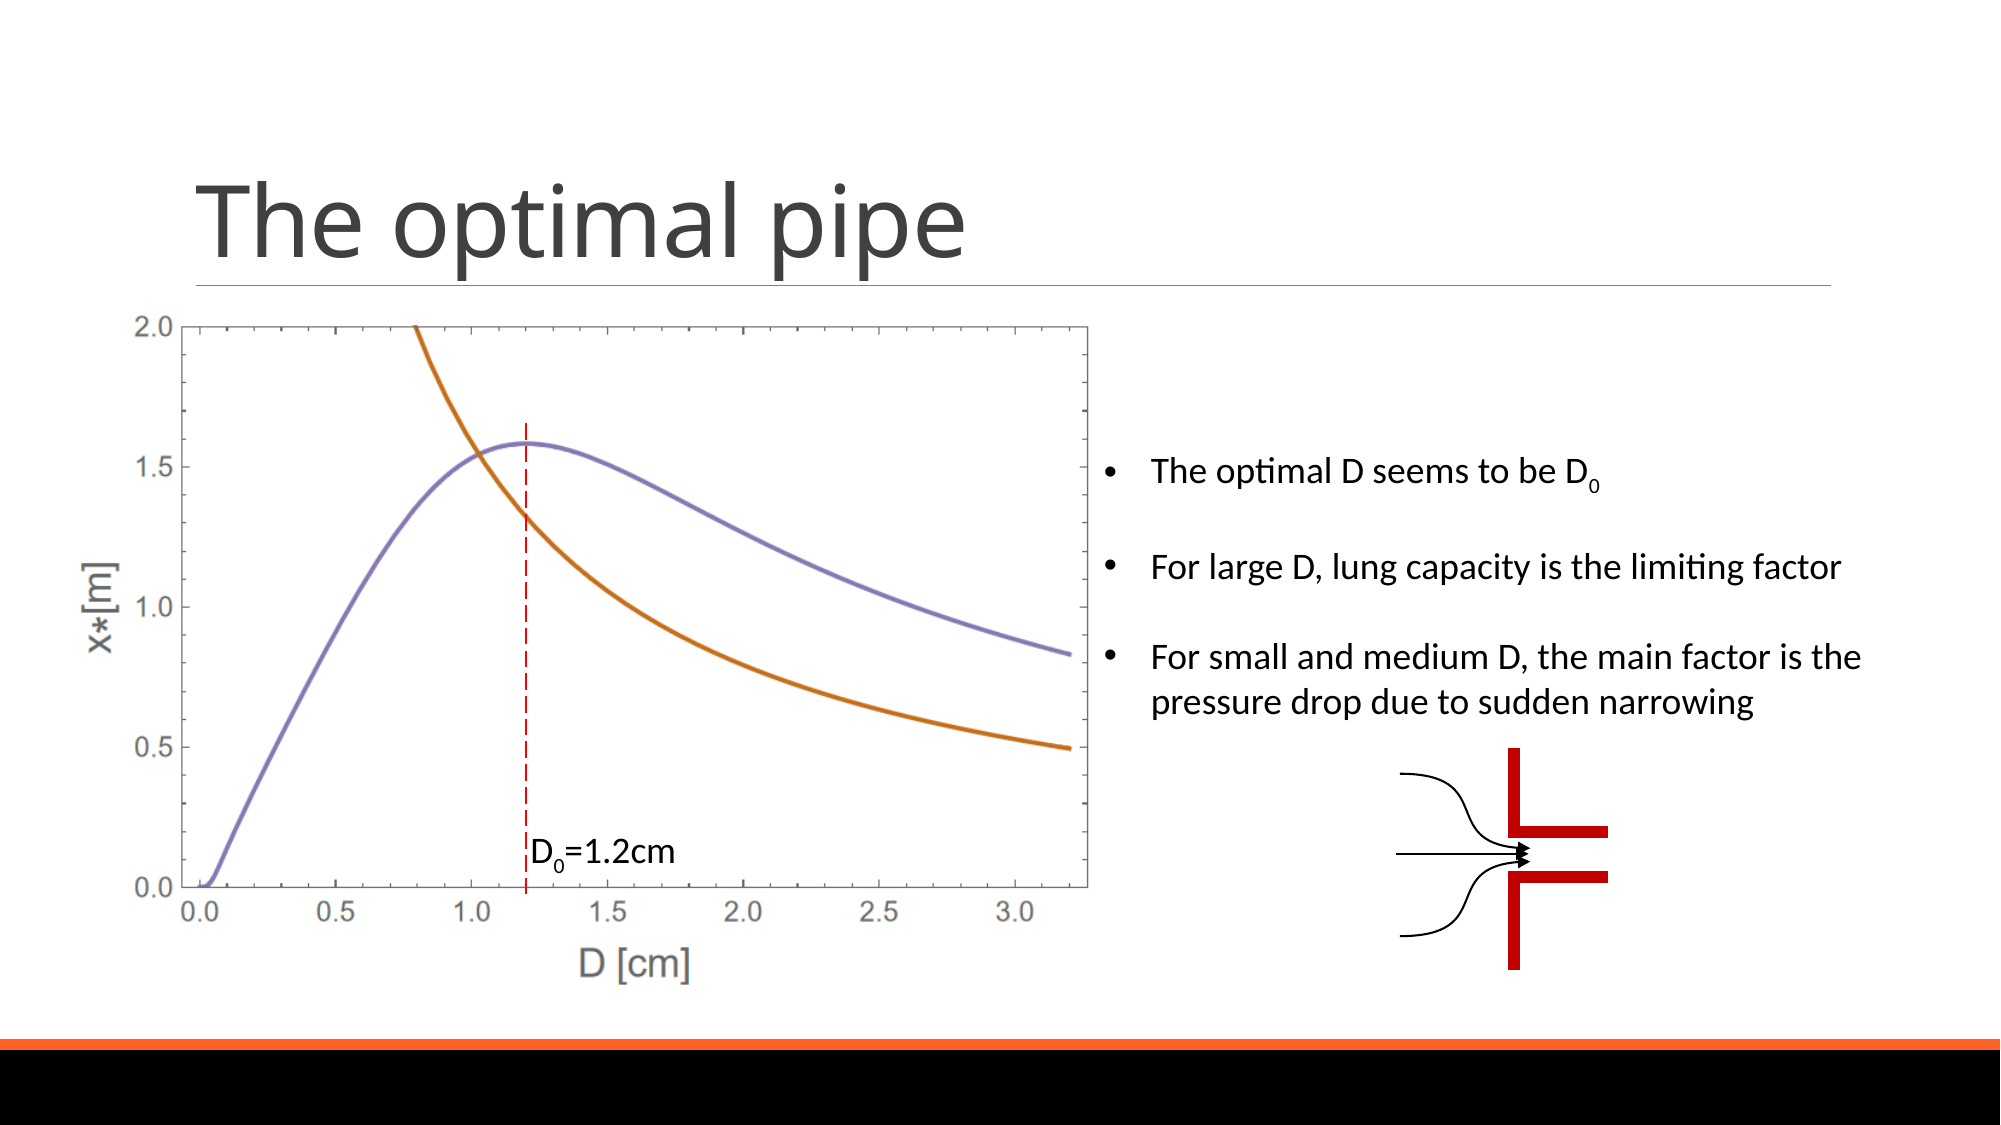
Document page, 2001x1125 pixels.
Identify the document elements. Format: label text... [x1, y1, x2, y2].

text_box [1399, 863, 1531, 937]
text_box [1508, 747, 1609, 970]
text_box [513, 418, 694, 895]
title The optimal pipe [180, 47, 1830, 285]
text_box The optimal D seems to be D0 For large D, lung capacity is the limiting factor For small and medium D, the main factor is the pressure drop due to sudden narrowing [1120, 438, 1998, 730]
picture [73, 300, 1111, 992]
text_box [1399, 773, 1531, 849]
